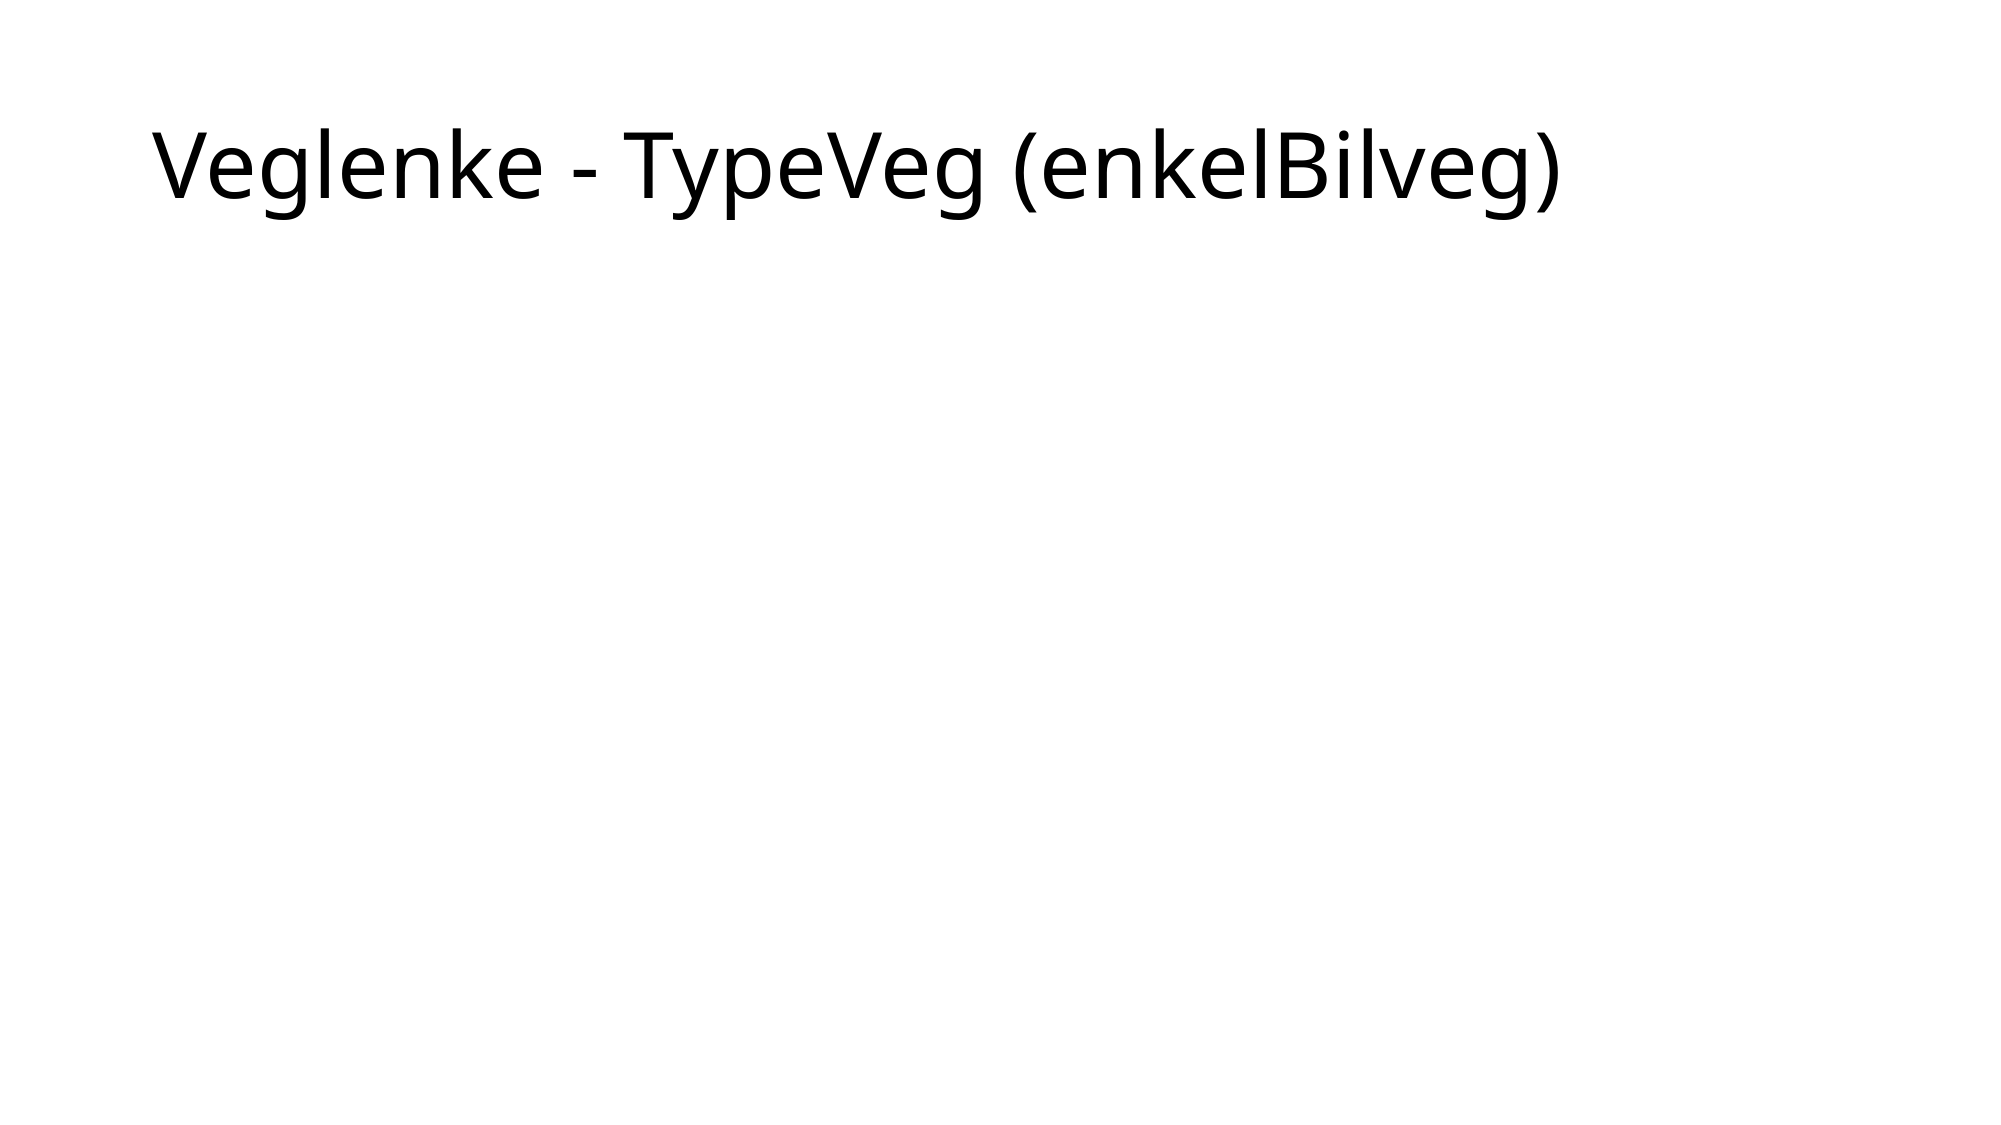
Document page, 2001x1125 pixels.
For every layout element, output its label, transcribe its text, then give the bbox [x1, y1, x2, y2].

title Veglenke - TypeVeg (enkelBilveg) [137, 59, 1863, 278]
